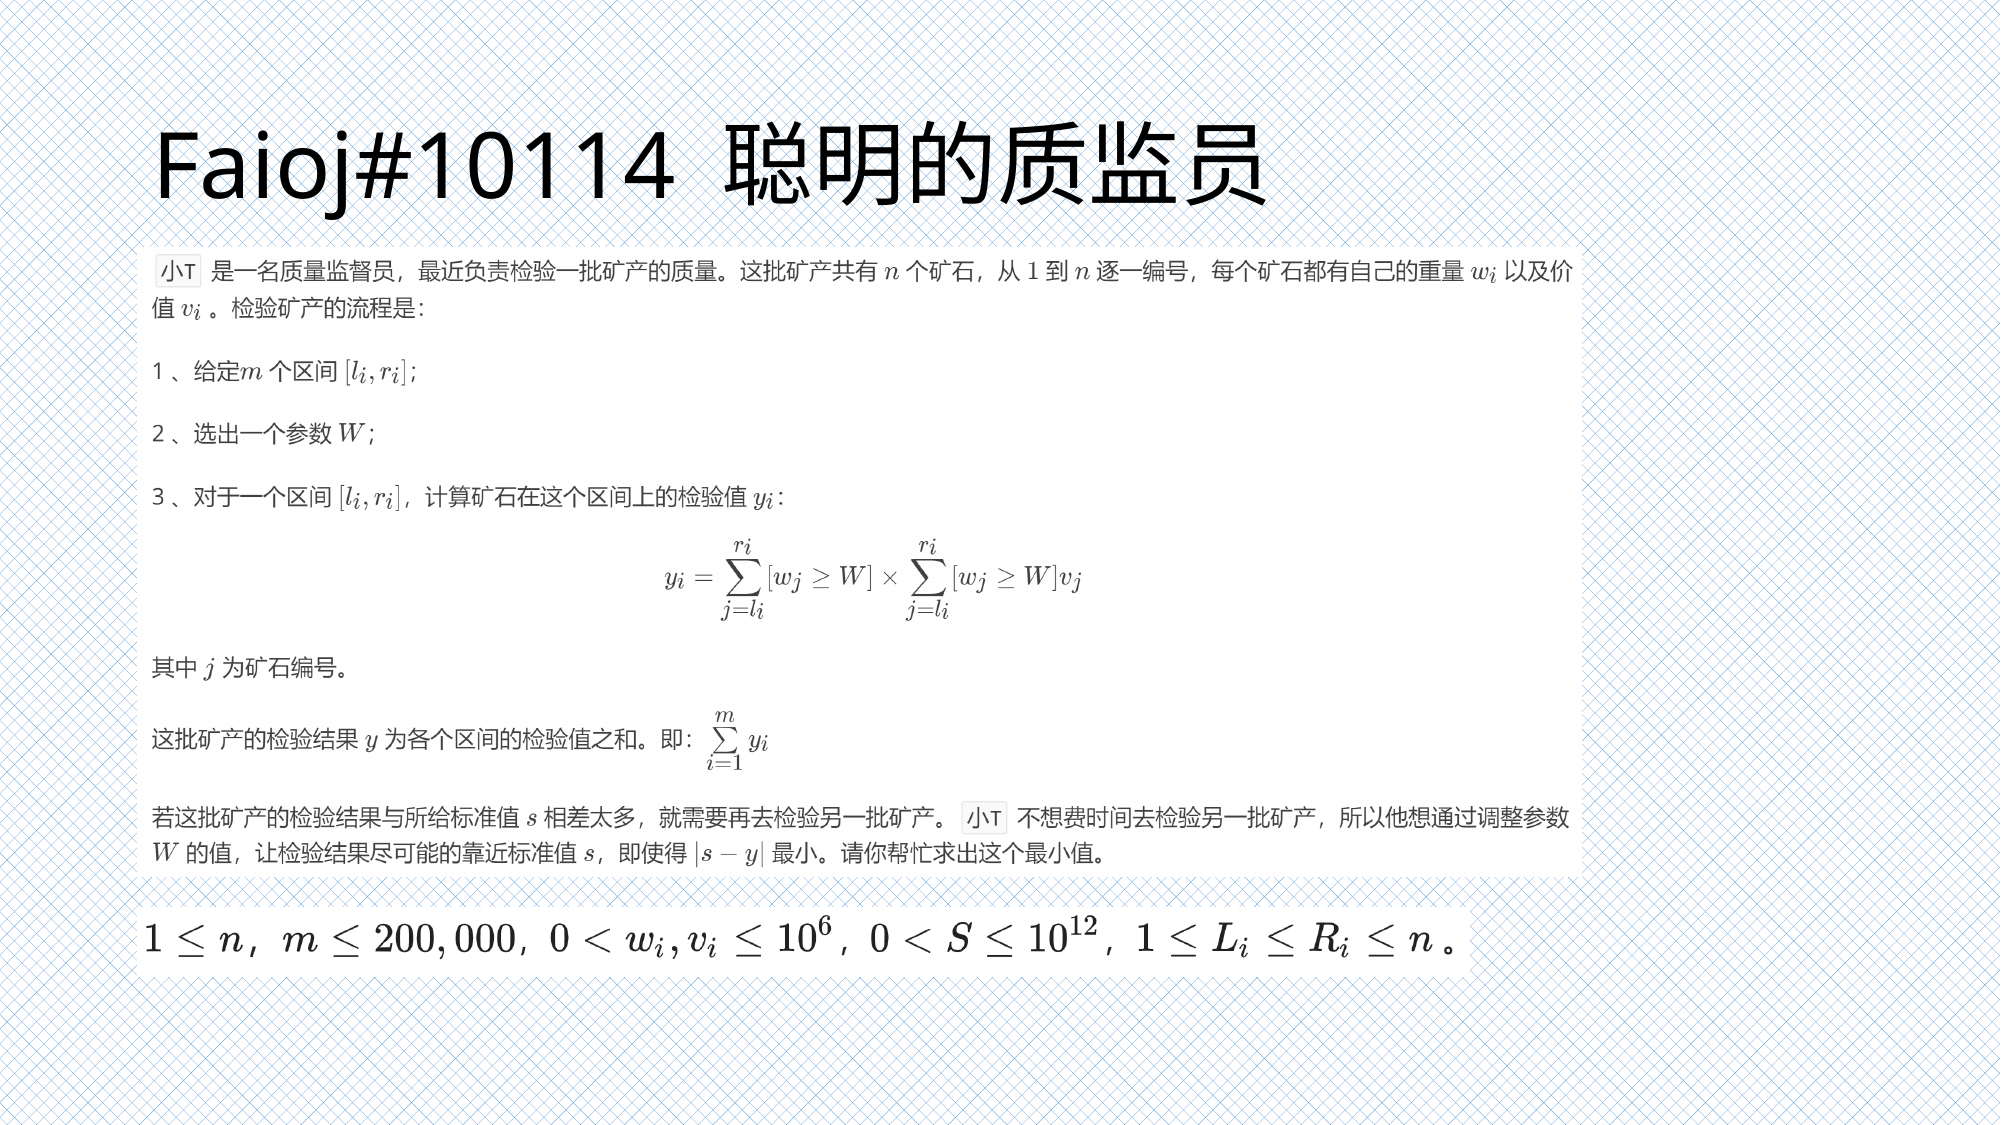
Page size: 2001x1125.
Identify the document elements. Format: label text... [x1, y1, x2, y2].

picture [137, 907, 1470, 977]
title Faioj#10114 聪明的质监员 [137, 59, 1863, 278]
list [137, 247, 1582, 878]
